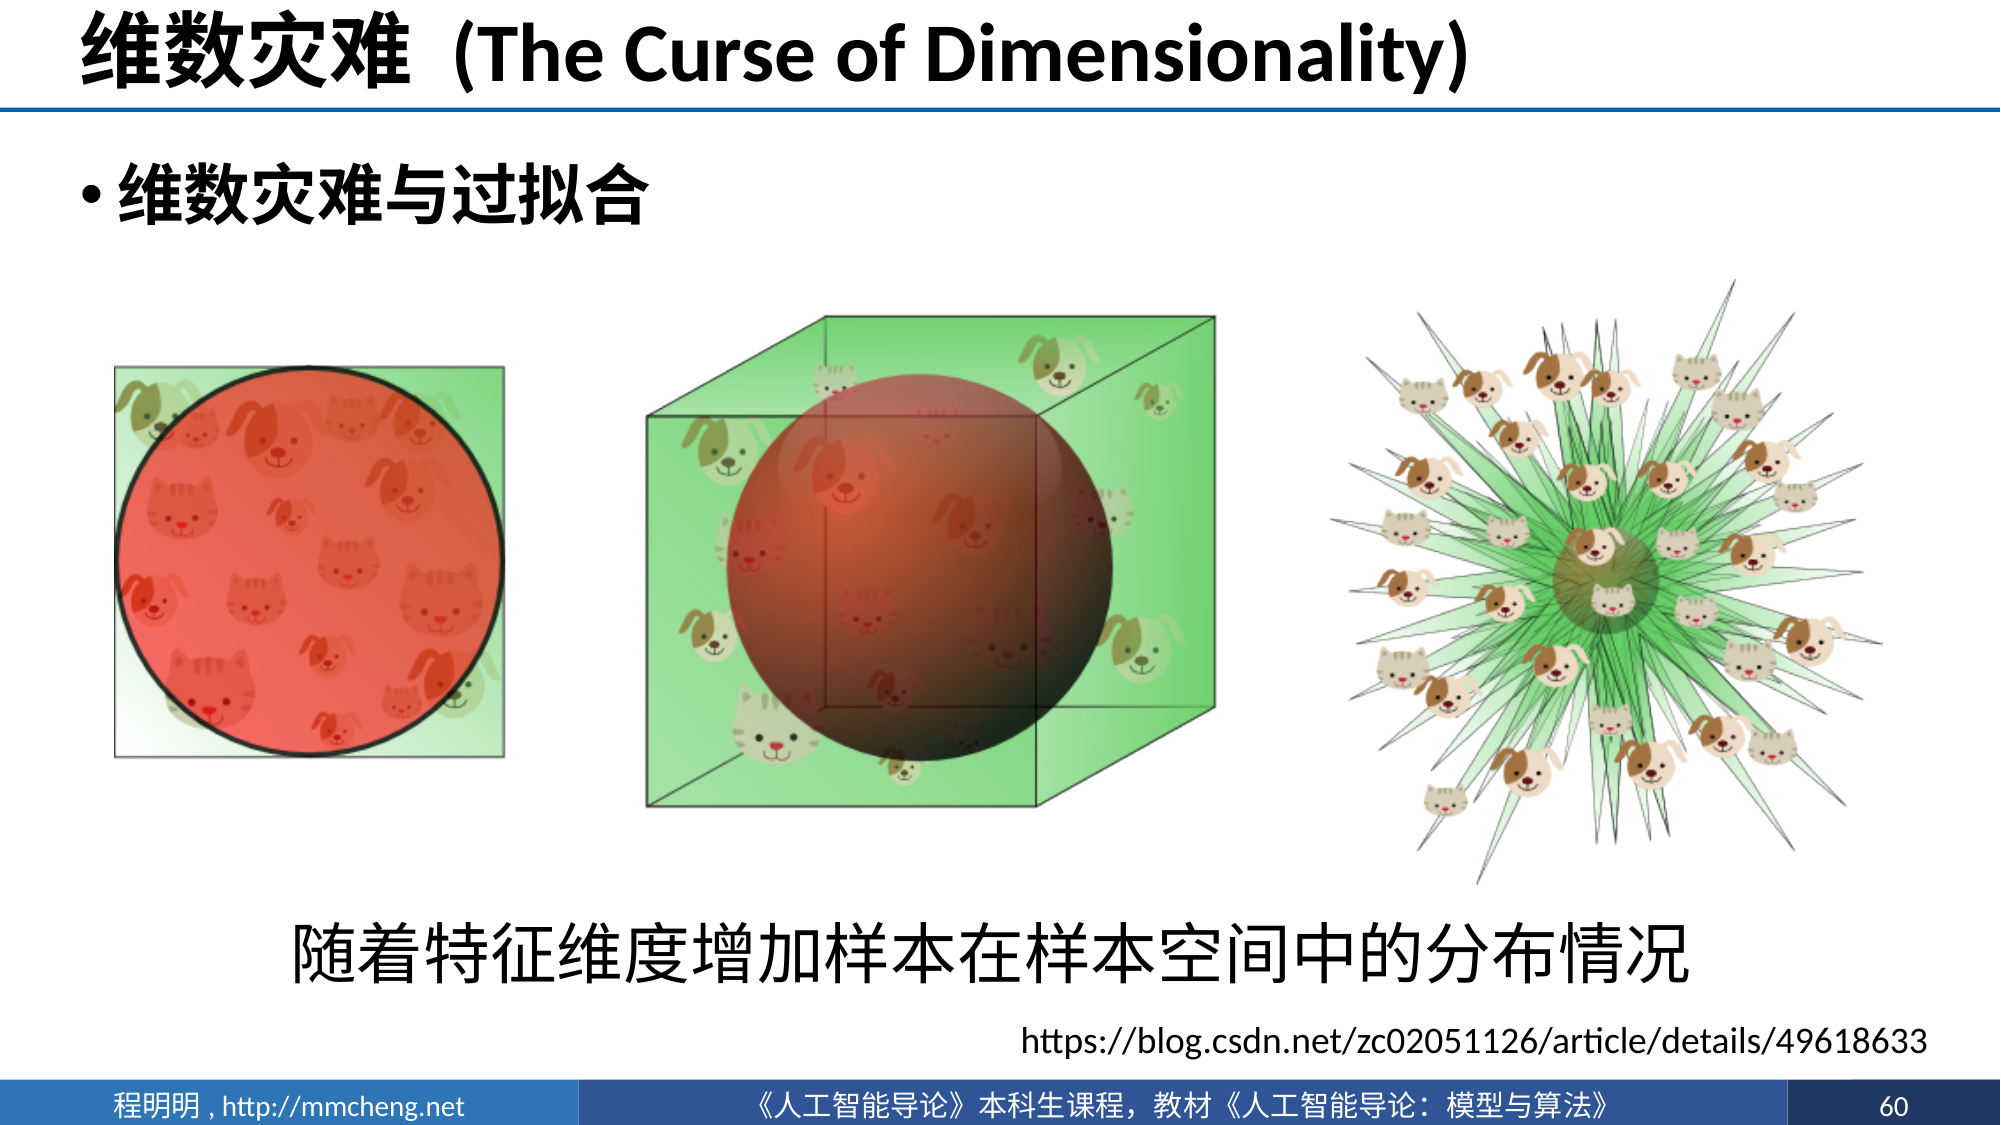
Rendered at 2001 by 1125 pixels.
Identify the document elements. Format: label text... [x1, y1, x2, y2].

text_box 随着特征维度增加样本在样本空间中的分布情况 [114, 904, 1868, 999]
list 维数灾难与过拟合 [64, 129, 1928, 1080]
text_box https://blog.csdn.net/zc02051126/article/details/49618633 [1005, 1008, 1944, 1069]
picture [114, 279, 1883, 885]
title 维数灾难 (The Curse of Dimensionality) [64, 0, 2000, 110]
